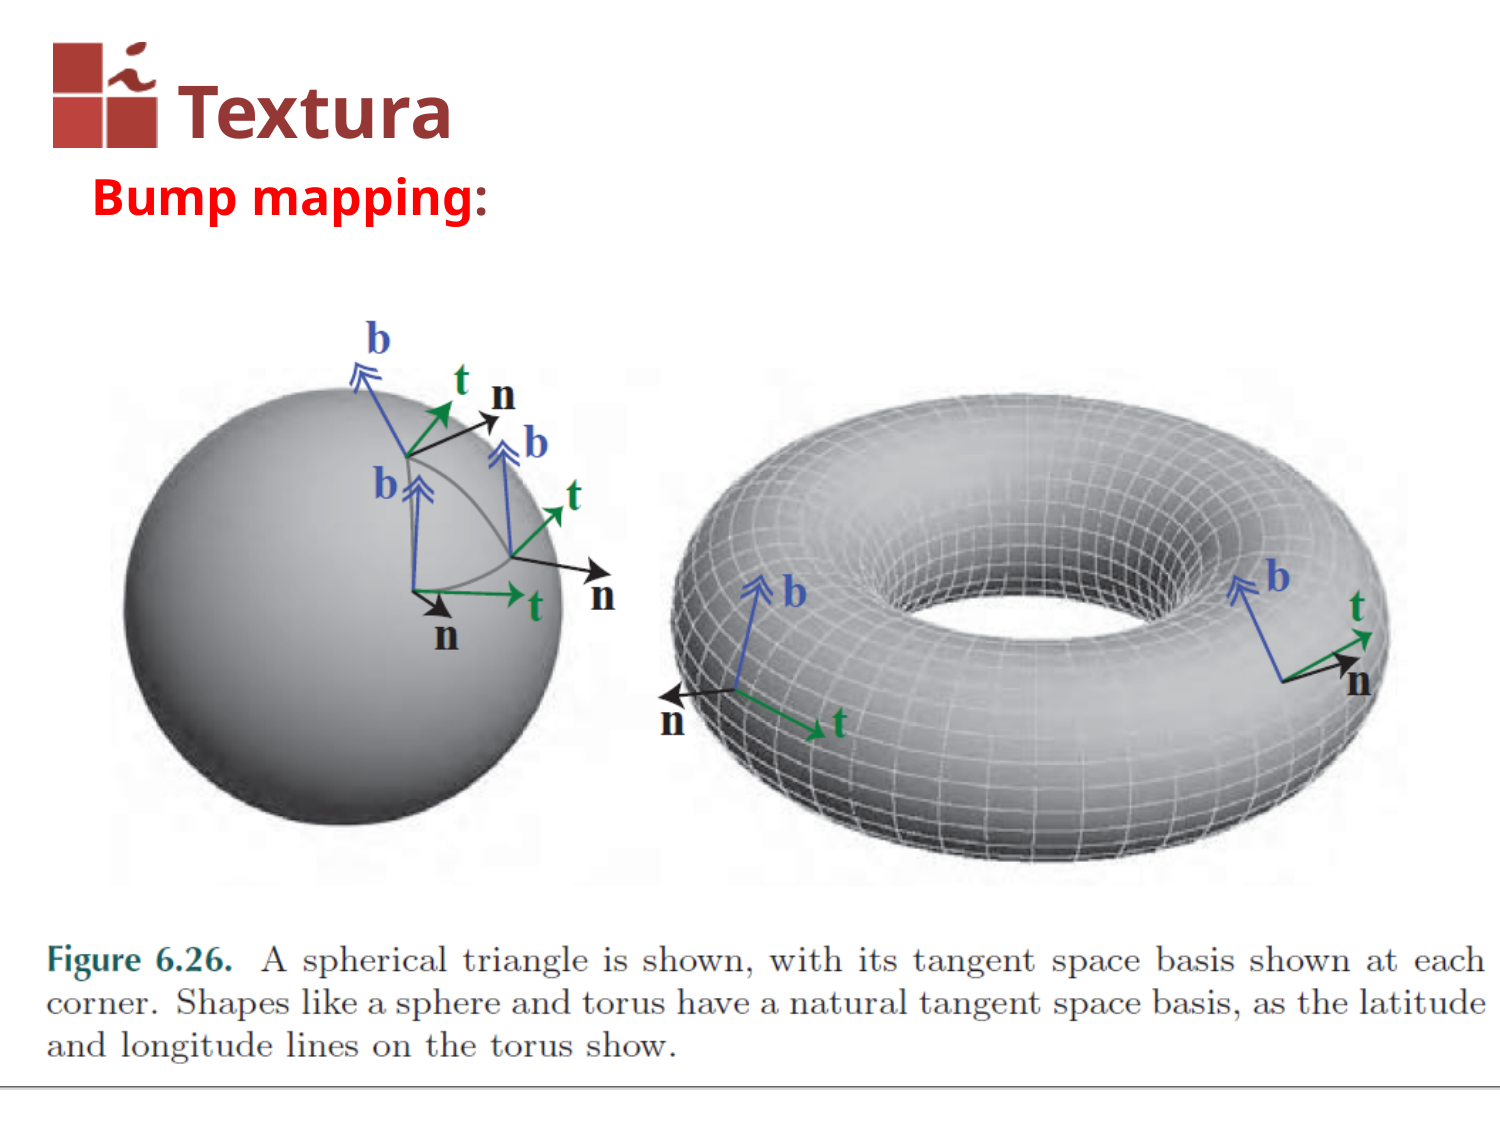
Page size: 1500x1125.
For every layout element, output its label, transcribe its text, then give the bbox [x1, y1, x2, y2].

text_box Bump mapping: [76, 89, 1392, 276]
picture [52, 42, 159, 148]
picture [0, 1086, 1500, 1091]
picture [27, 277, 1498, 1081]
text_box Textura [162, 22, 1478, 197]
